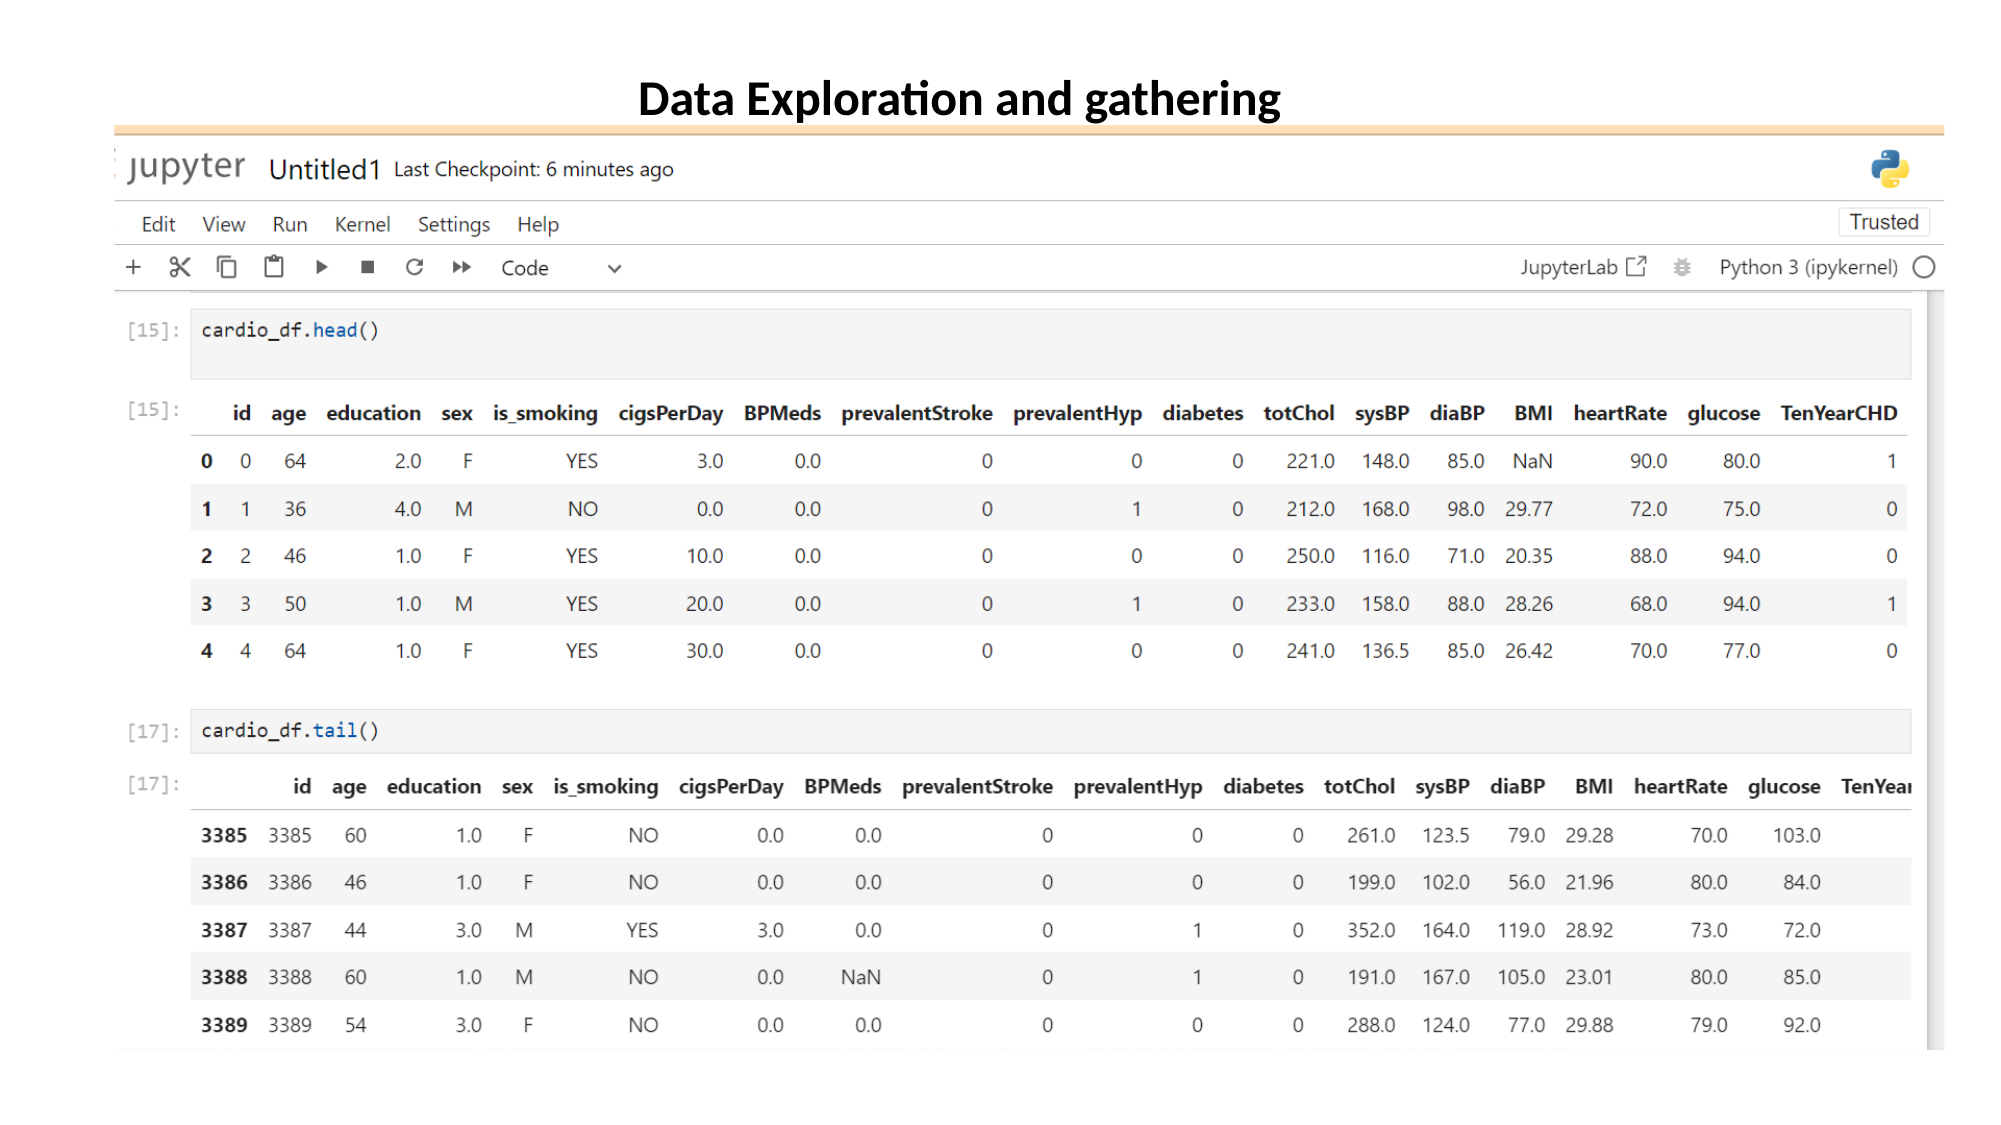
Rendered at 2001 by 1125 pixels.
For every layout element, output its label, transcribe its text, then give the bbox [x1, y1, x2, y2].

picture [114, 125, 1945, 1050]
text_box Data Exploration and gathering [239, 58, 1680, 125]
